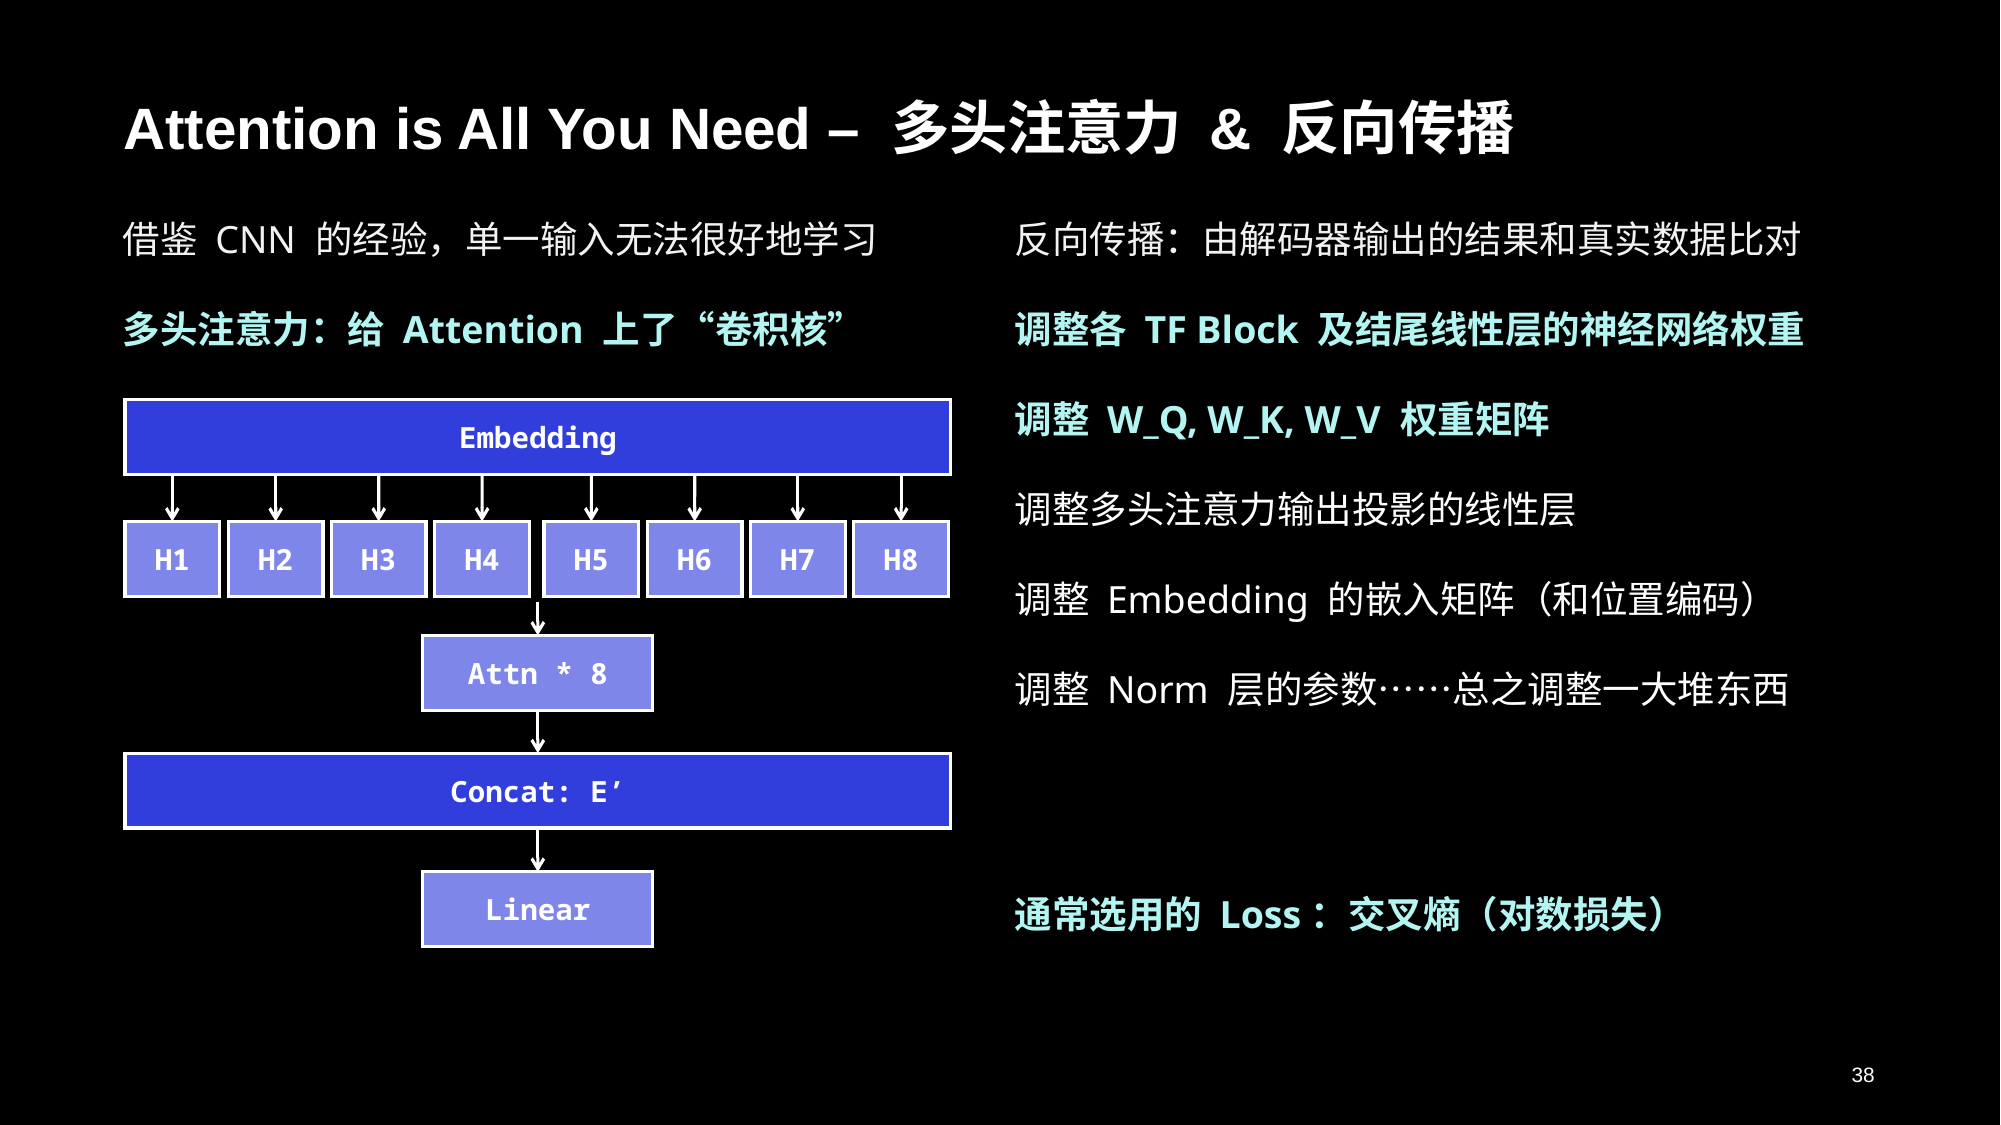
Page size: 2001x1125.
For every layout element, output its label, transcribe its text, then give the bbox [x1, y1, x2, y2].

text_box H8 [852, 520, 950, 598]
text_box Linear [421, 870, 654, 948]
text_box Concat: E’ [123, 752, 952, 830]
title Attention is All You Need – 多头注意力 & 反向传播 [108, 21, 1890, 169]
text_box H1 [123, 520, 221, 598]
text_box H2 [227, 520, 325, 598]
text_box H7 [749, 520, 847, 598]
text_box H4 [433, 520, 531, 598]
text_box Embedding [123, 398, 952, 476]
slide_number 38 [1289, 1051, 1890, 1097]
text_box H3 [330, 520, 428, 598]
text_box H5 [542, 520, 640, 598]
text_box H6 [646, 520, 744, 598]
text_box 反向传播：由解码器输出的结果和真实数据比对 调整各 TF Block 及结尾线性层的神经网络权重 调整 W_Q, W_K, W_V 权重矩阵 调整多头注意力输出投影的线性层 调整 Embedding 的嵌入矩阵（和位置编码） 调整 Norm 层的参数……总之调整一大堆东西 通常选用的 Loss：交叉熵（对数损失） [999, 208, 1843, 944]
text_box Attn * 8 [421, 634, 654, 712]
text_box 借鉴 CNN 的经验，单一输入无法很好地学习 多头注意力：给 Attention 上了“卷积核” [108, 208, 951, 359]
